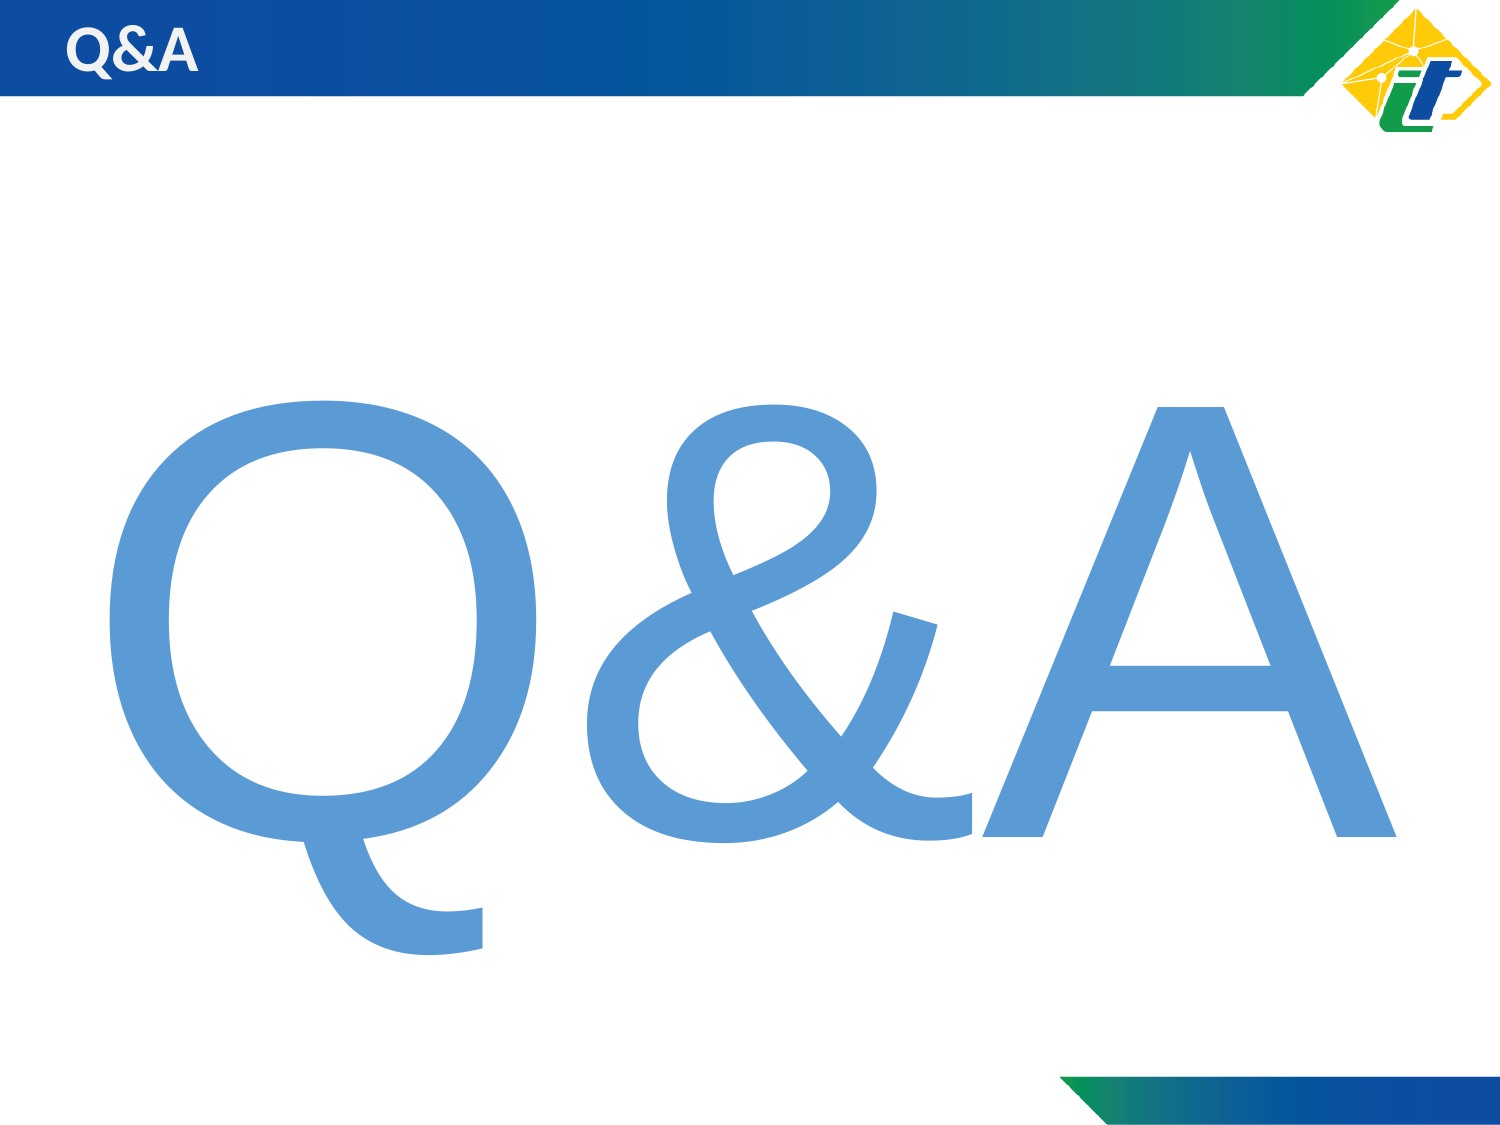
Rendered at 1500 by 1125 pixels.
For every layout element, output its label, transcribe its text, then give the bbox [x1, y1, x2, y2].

title Q&A [50, 2, 1286, 97]
list Q&A [64, 54, 1449, 817]
picture [0, 0, 1500, 1125]
